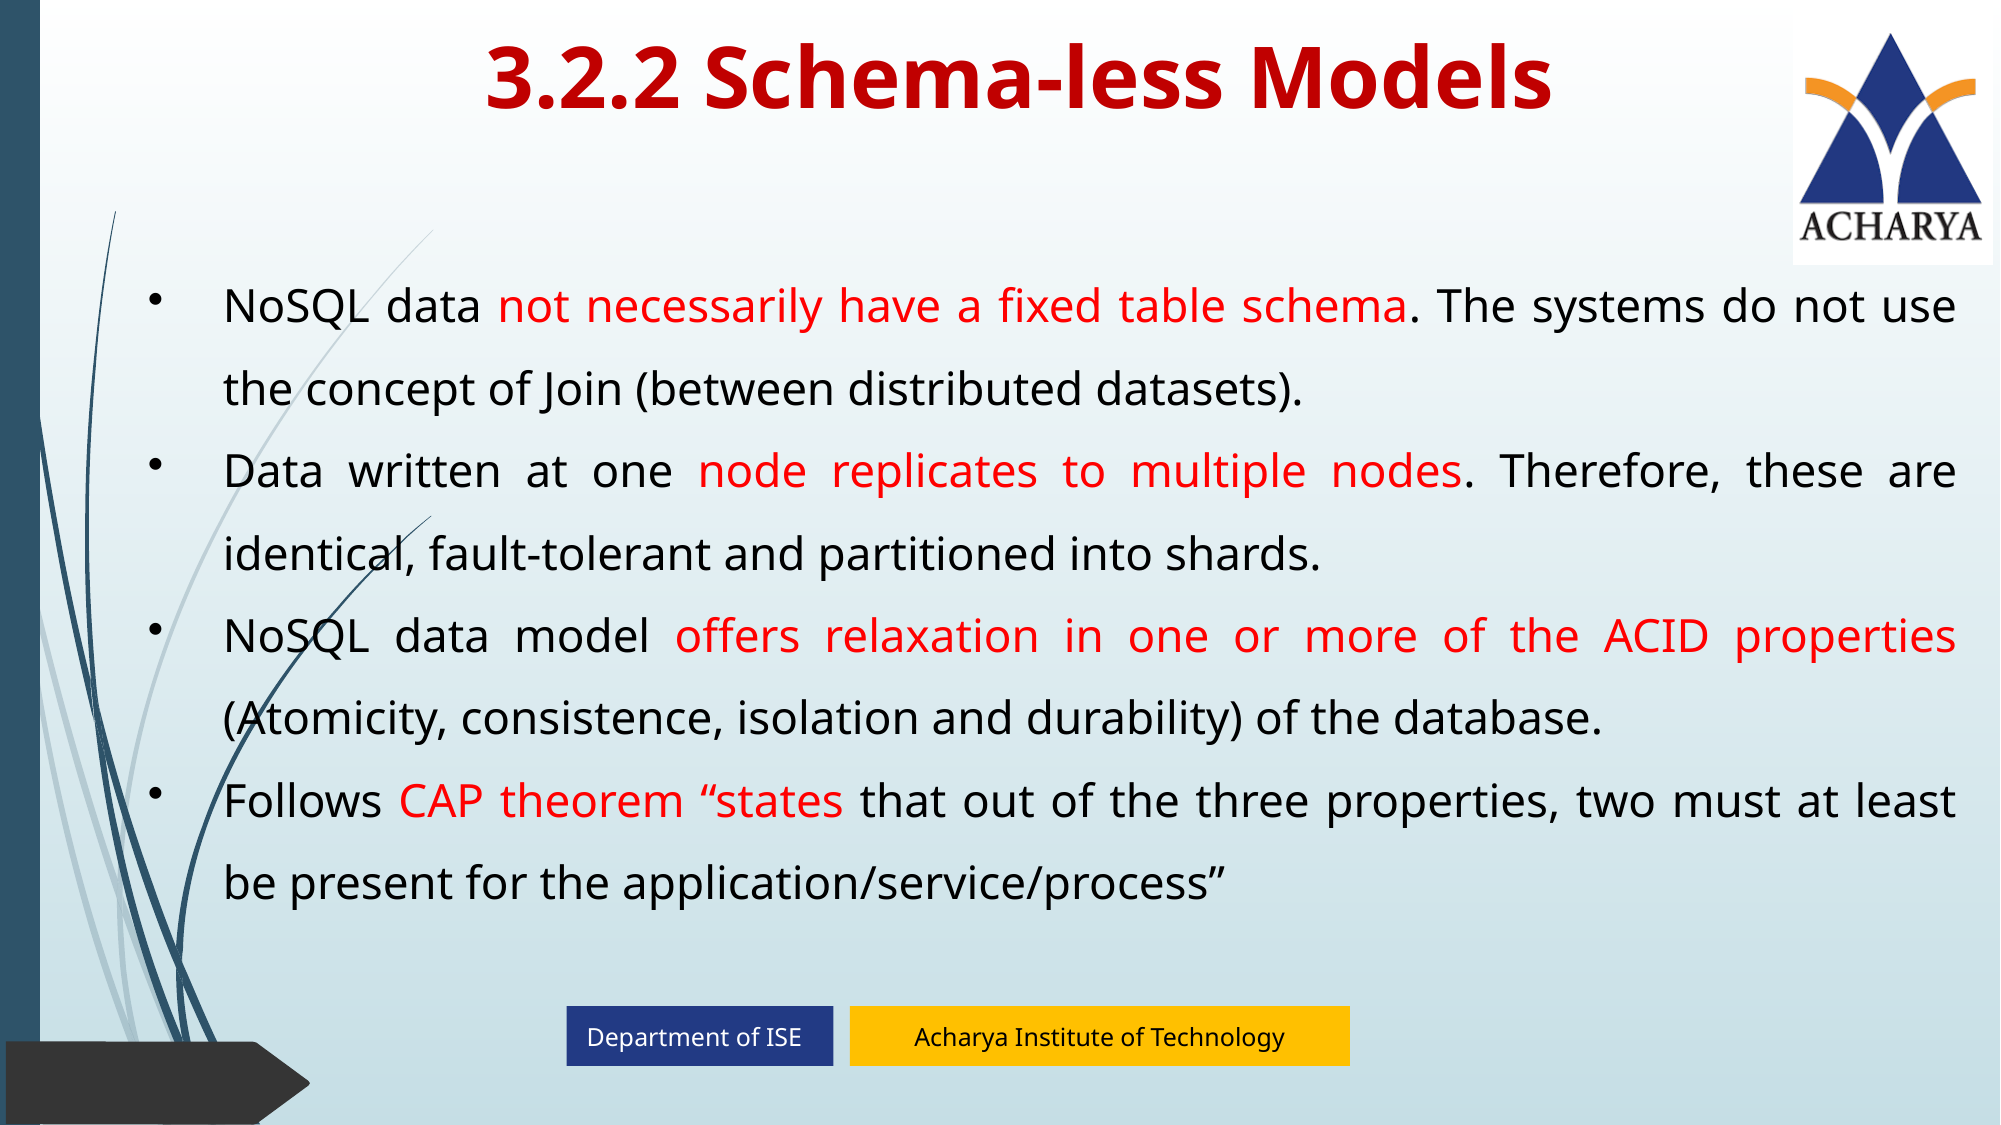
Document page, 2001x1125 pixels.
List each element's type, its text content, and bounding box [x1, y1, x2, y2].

list NoSQL data not necessarily have a fixed table schema. The systems do not use the concept of Join (between distributed datasets). Data written at one node replicates to multiple nodes. Therefore, these are identical, fault-tolerant and partitioned into shards. NoSQL data model offers relaxation in one or more of the ACID properties (Atomicity, consistence, isolation and durability) of the database. Follows CAP theorem “states that out of the three properties, two must at least be present for the application/service/process” [147, 249, 1958, 1103]
title 3.2.2 Schema-less Models [41, 22, 2000, 191]
